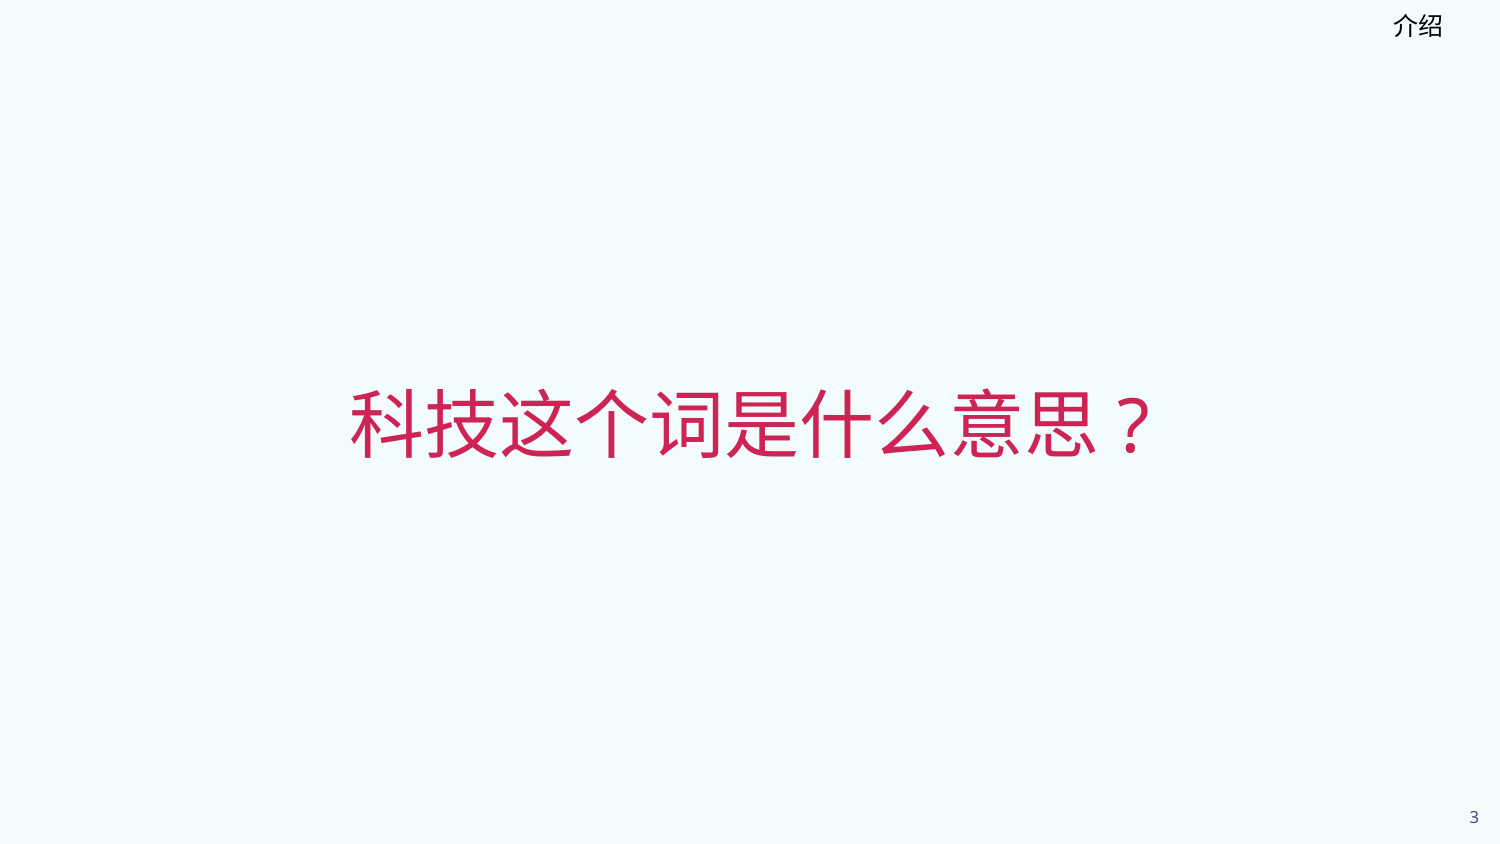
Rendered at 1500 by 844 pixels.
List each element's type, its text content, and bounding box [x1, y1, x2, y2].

subtitle 介绍 [1122, 0, 1444, 52]
title 科技这个词是什么意思? [51, 52, 1449, 792]
slide_number 3 [1448, 792, 1500, 844]
